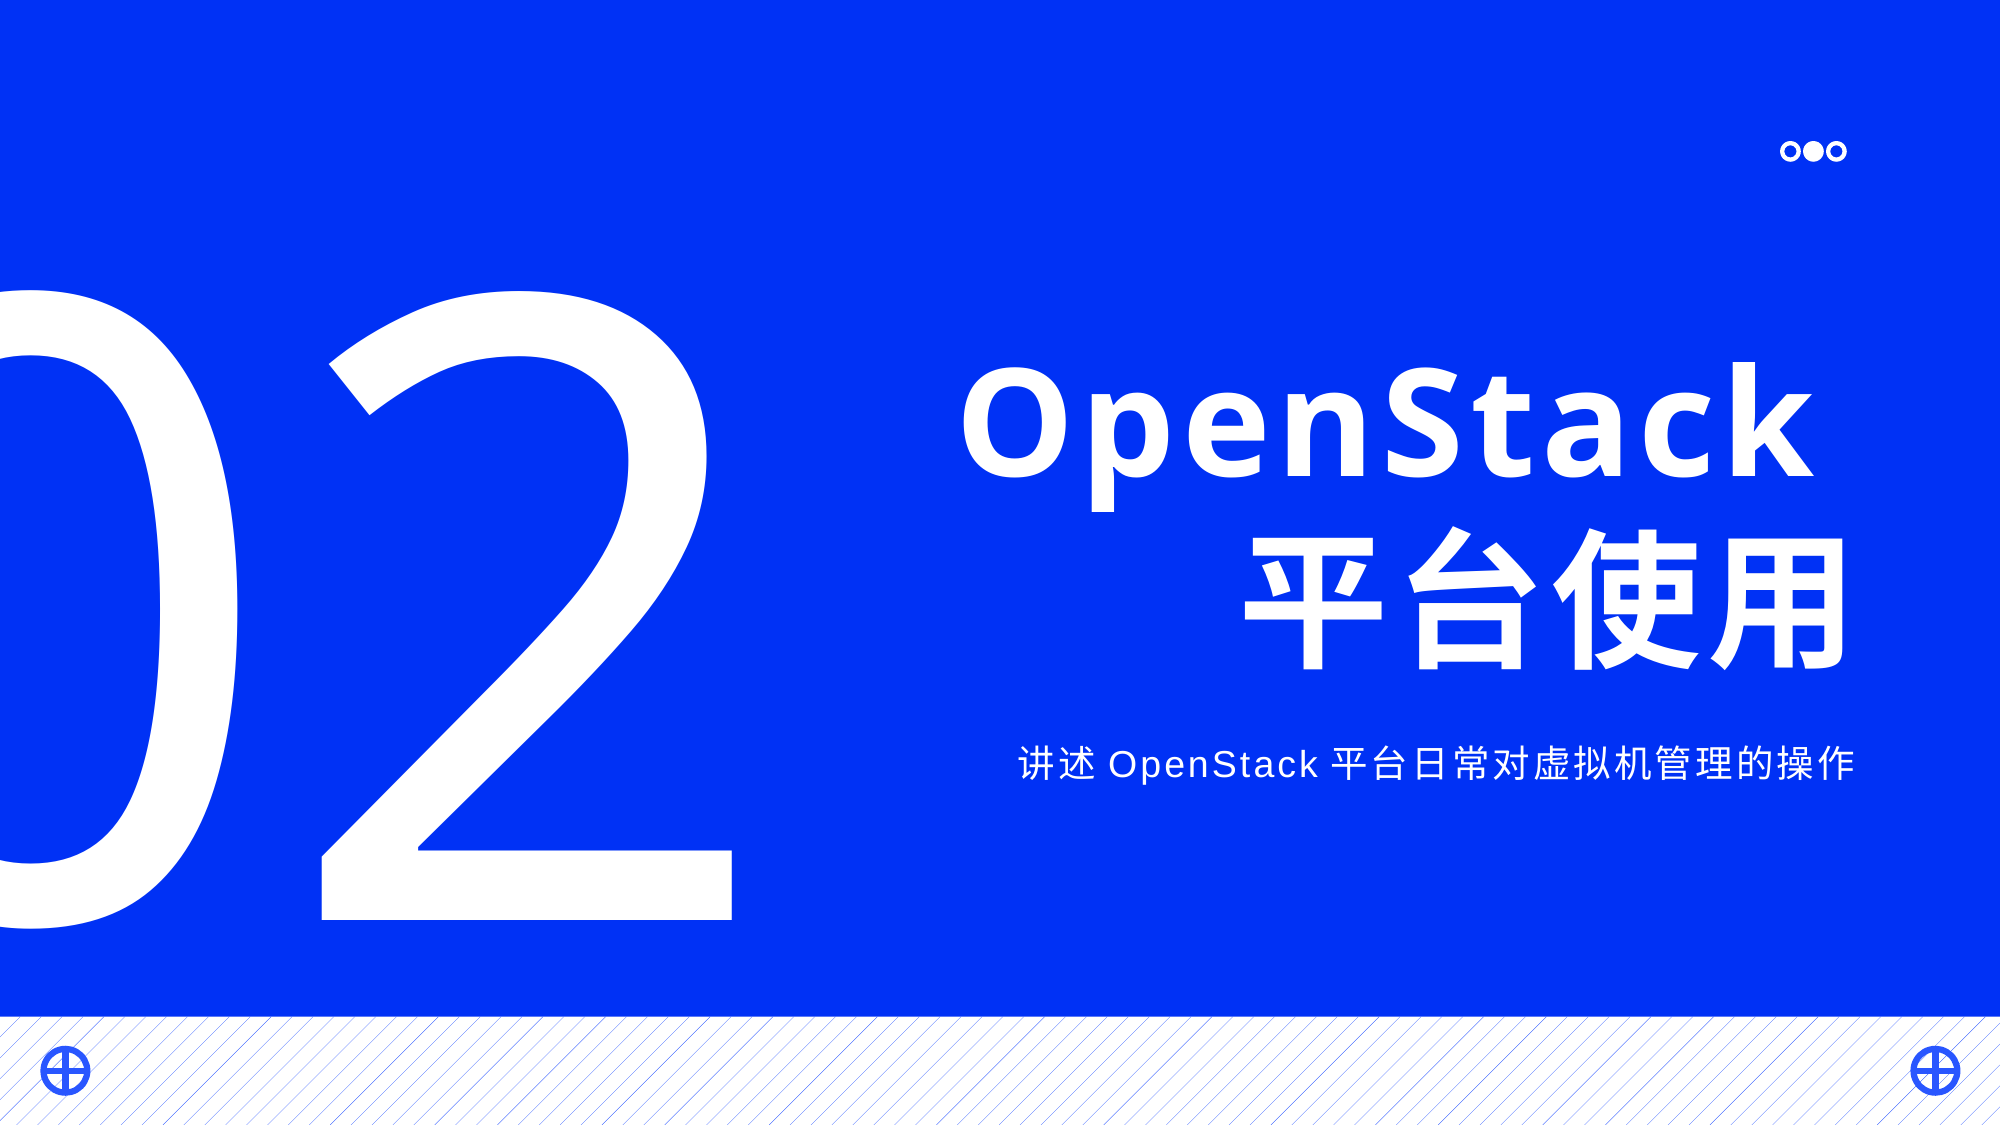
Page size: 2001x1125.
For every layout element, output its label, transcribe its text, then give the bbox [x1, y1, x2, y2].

list 讲述OpenStack平台日常对虚拟机管理的操作 [893, 720, 1869, 891]
text_box 02 [0, 123, 850, 1022]
title OpenStack平台使用 [893, 305, 1869, 693]
